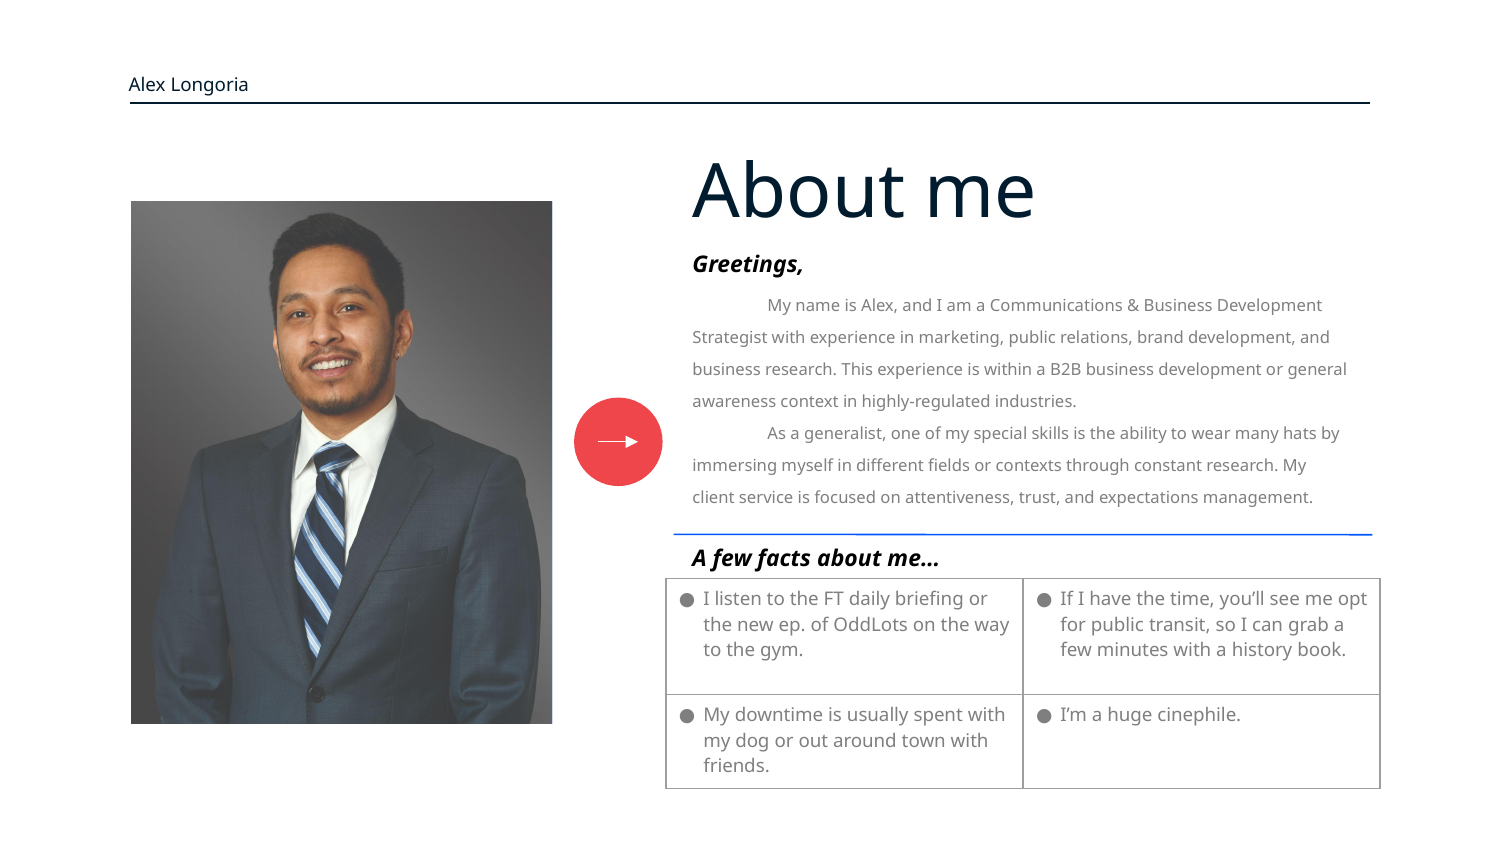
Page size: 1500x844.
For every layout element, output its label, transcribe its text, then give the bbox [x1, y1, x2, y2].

table_header I listen to the FT daily briefing or the new ep. of OddLots on the way to the gym. [667, 579, 1022, 694]
table_header If I have the time, you’ll see me opt for public transit, so I can grab a few minutes with a history book. [1024, 579, 1379, 694]
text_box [573, 397, 663, 487]
picture [130, 201, 553, 724]
text_box Alex Longoria [128, 72, 401, 96]
text_box A few facts about me… [681, 544, 991, 577]
table_cell I’m a huge cinephile. [1024, 695, 1379, 788]
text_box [680, 136, 1365, 532]
table_cell My downtime is usually spent with my dog or out around town with friends. [667, 695, 1022, 788]
